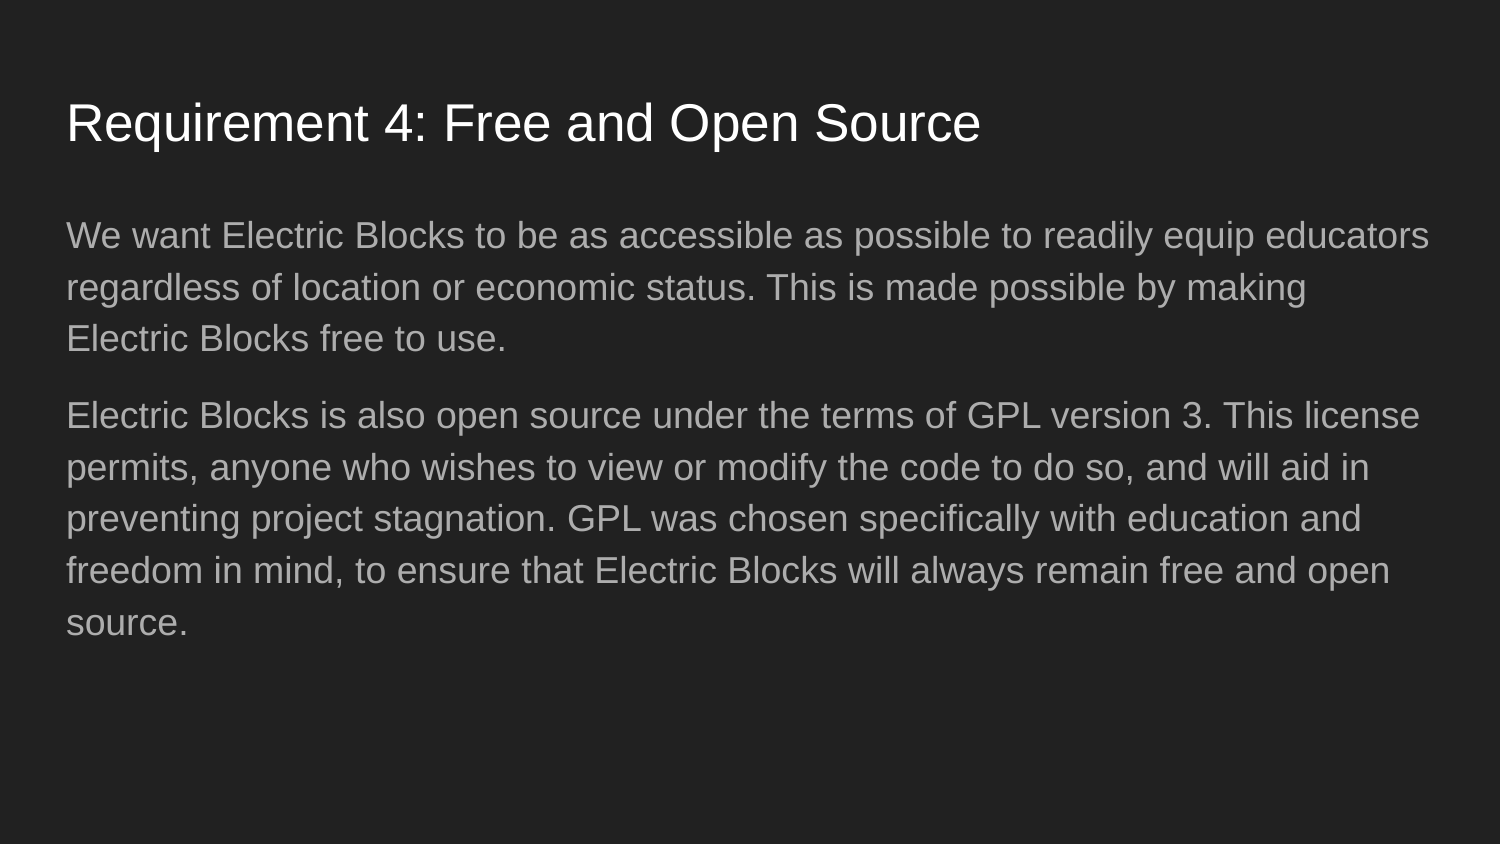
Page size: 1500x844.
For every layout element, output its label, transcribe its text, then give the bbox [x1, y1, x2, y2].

list We want Electric Blocks to be as accessible as possible to readily equip educators regardless of location or economic status. This is made possible by making Electric Blocks free to use. Electric Blocks is also open source under the terms of GPL version 3. This license permits, anyone who wishes to view or modify the code to do so, and will aid in preventing project stagnation. GPL was chosen specifically with education and freedom in mind, to ensure that Electric Blocks will always remain free and open source. [51, 189, 1449, 750]
title Requirement 4: Free and Open Source [51, 72, 1449, 167]
